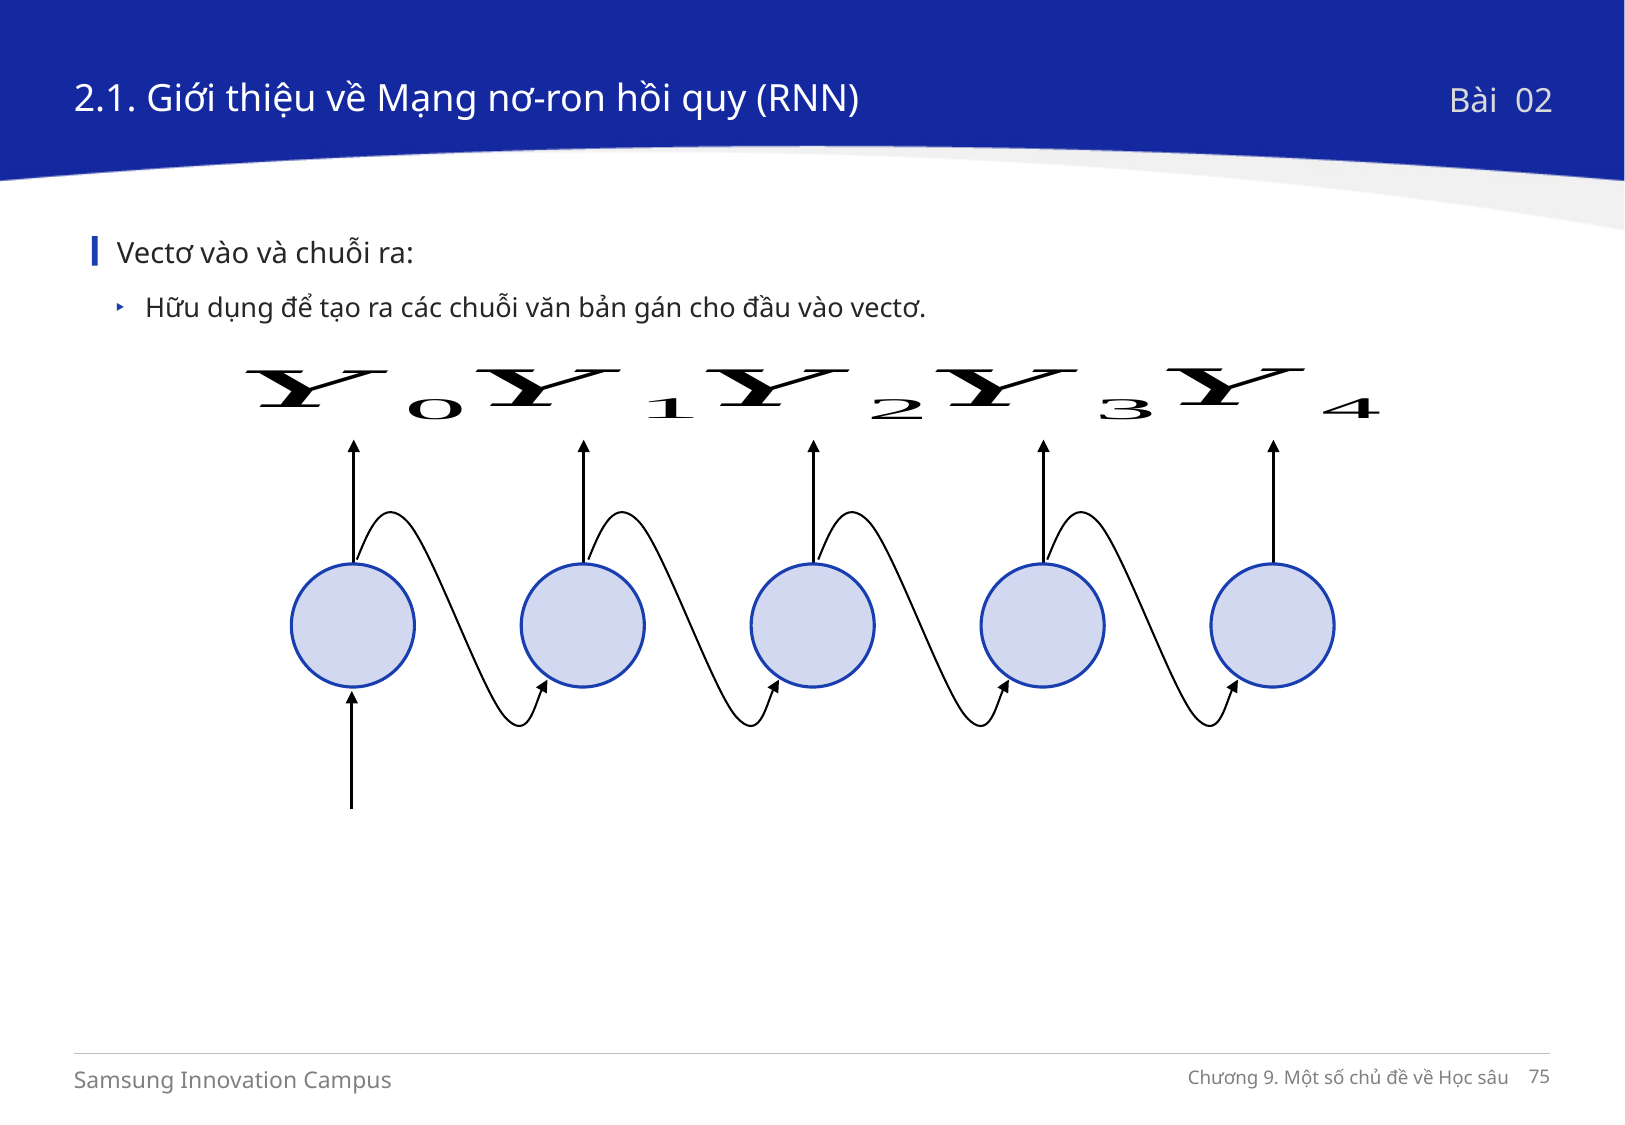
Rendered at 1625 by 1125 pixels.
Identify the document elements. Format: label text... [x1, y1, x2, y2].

text_box [1046, 511, 1238, 728]
text_box [751, 563, 875, 688]
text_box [73, 73, 1554, 120]
text_box [587, 511, 779, 728]
text_box [355, 511, 548, 728]
text_box [817, 511, 1009, 728]
text_box [1210, 563, 1335, 688]
text_box [981, 563, 1105, 688]
picture [0, 0, 1625, 1125]
text_box [521, 563, 645, 688]
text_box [91, 234, 1533, 270]
text_box Hữu dụng để tạo ra các chuỗi văn bản gán cho đầu vào vectơ. [114, 278, 1532, 336]
text_box [291, 563, 415, 688]
